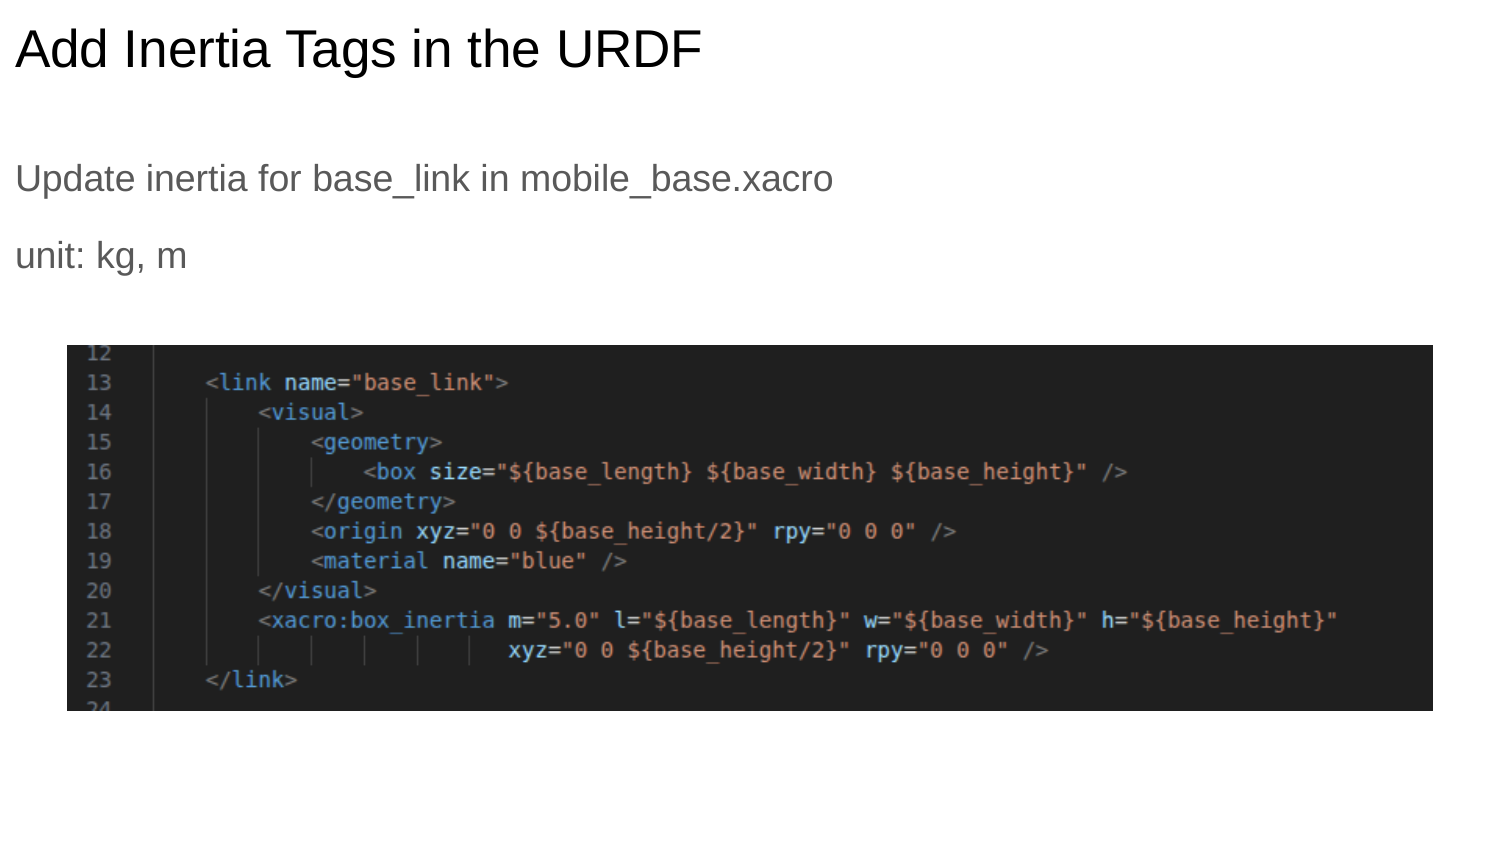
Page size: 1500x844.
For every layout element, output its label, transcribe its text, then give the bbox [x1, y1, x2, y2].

picture [66, 345, 1434, 712]
title Add Inertia Tags in the URDF [0, 0, 1398, 94]
list Update inertia for base_link in mobile_base.xacro unit: kg, m [0, 132, 1500, 750]
